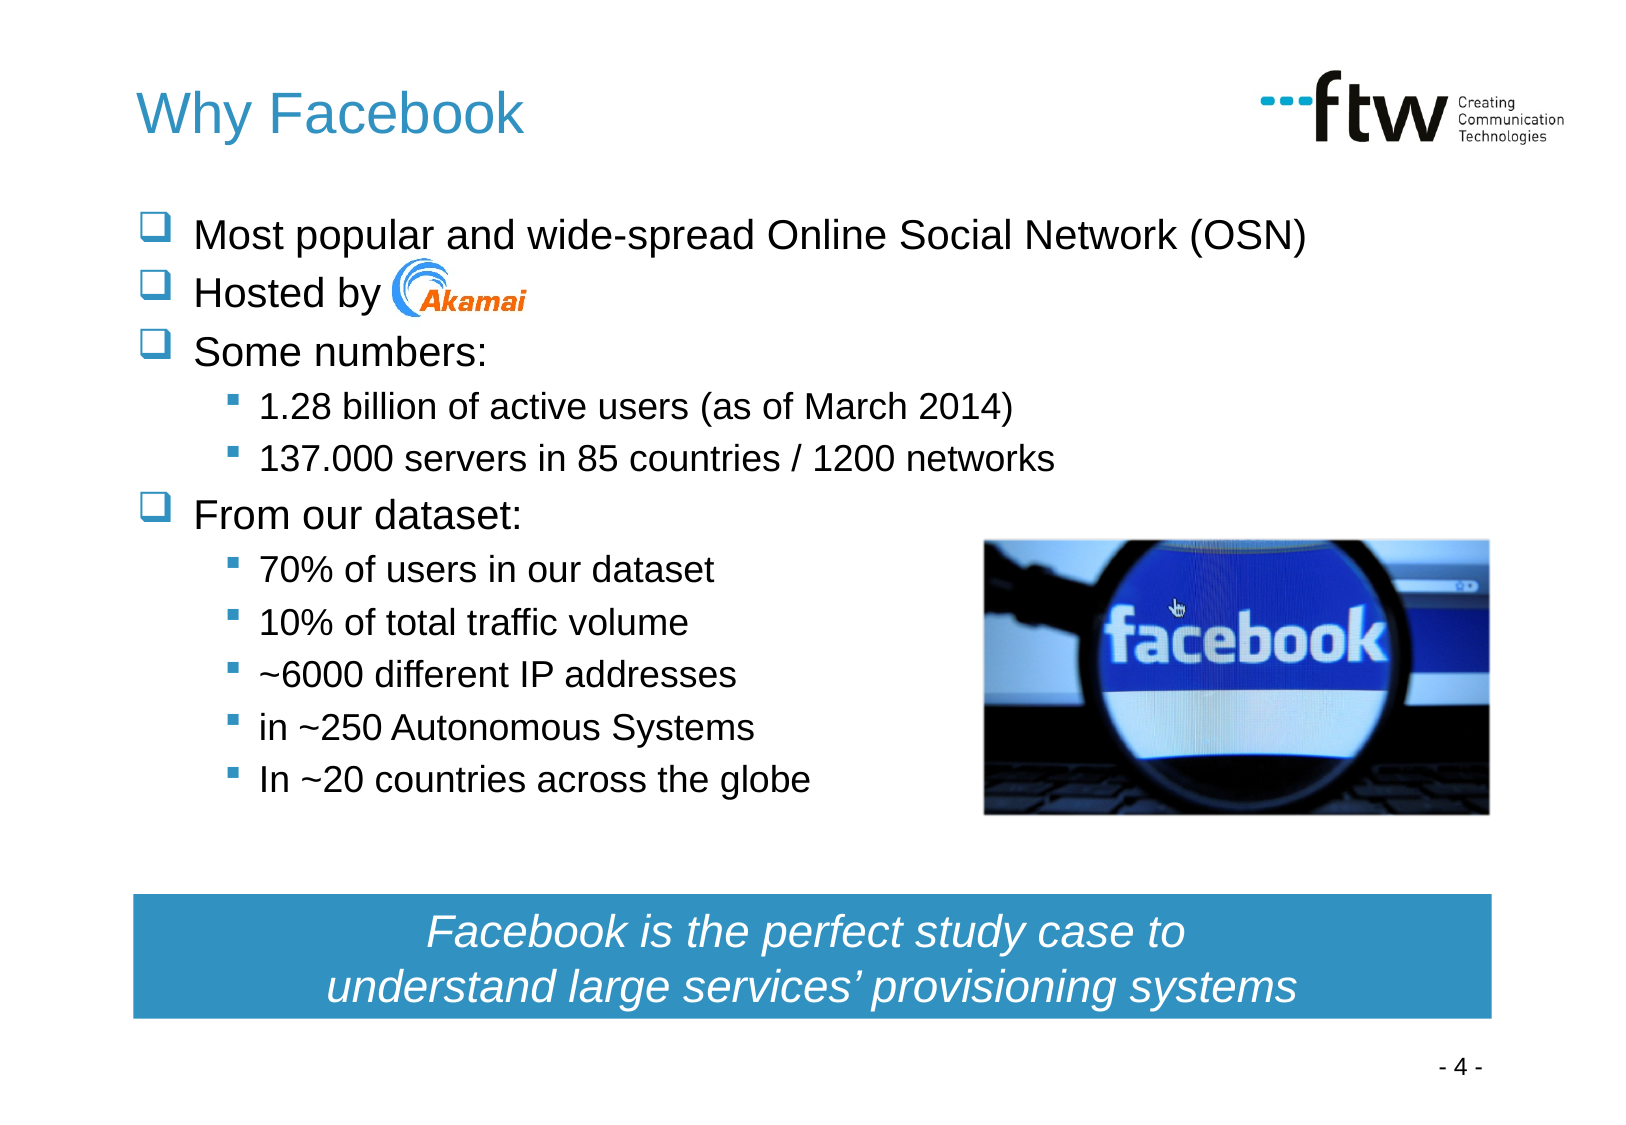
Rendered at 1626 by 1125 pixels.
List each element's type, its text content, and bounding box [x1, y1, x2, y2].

title Why Facebook [120, 44, 1188, 177]
slide_number - 4 - [1284, 1042, 1625, 1106]
picture [387, 255, 538, 327]
text_box Facebook is the perfect study case to understand large services’ provisioning systems [133, 894, 1492, 1019]
picture [1252, 66, 1569, 147]
picture [982, 538, 1492, 817]
list Most popular and wide-spread Online Social Network (OSN) Hosted by Akamai Some numbers: 1.28 billion of active users (as of March 2014) 137.000 servers in 85 countries / 1200 networks From our dataset: 70% of users in our dataset 10% of total traffic volume ~6000 different IP addresses in ~250 Autonomous Systems In ~20 countries across the globe [121, 199, 1504, 988]
slide_number - 13 - [967, 522, 1504, 834]
